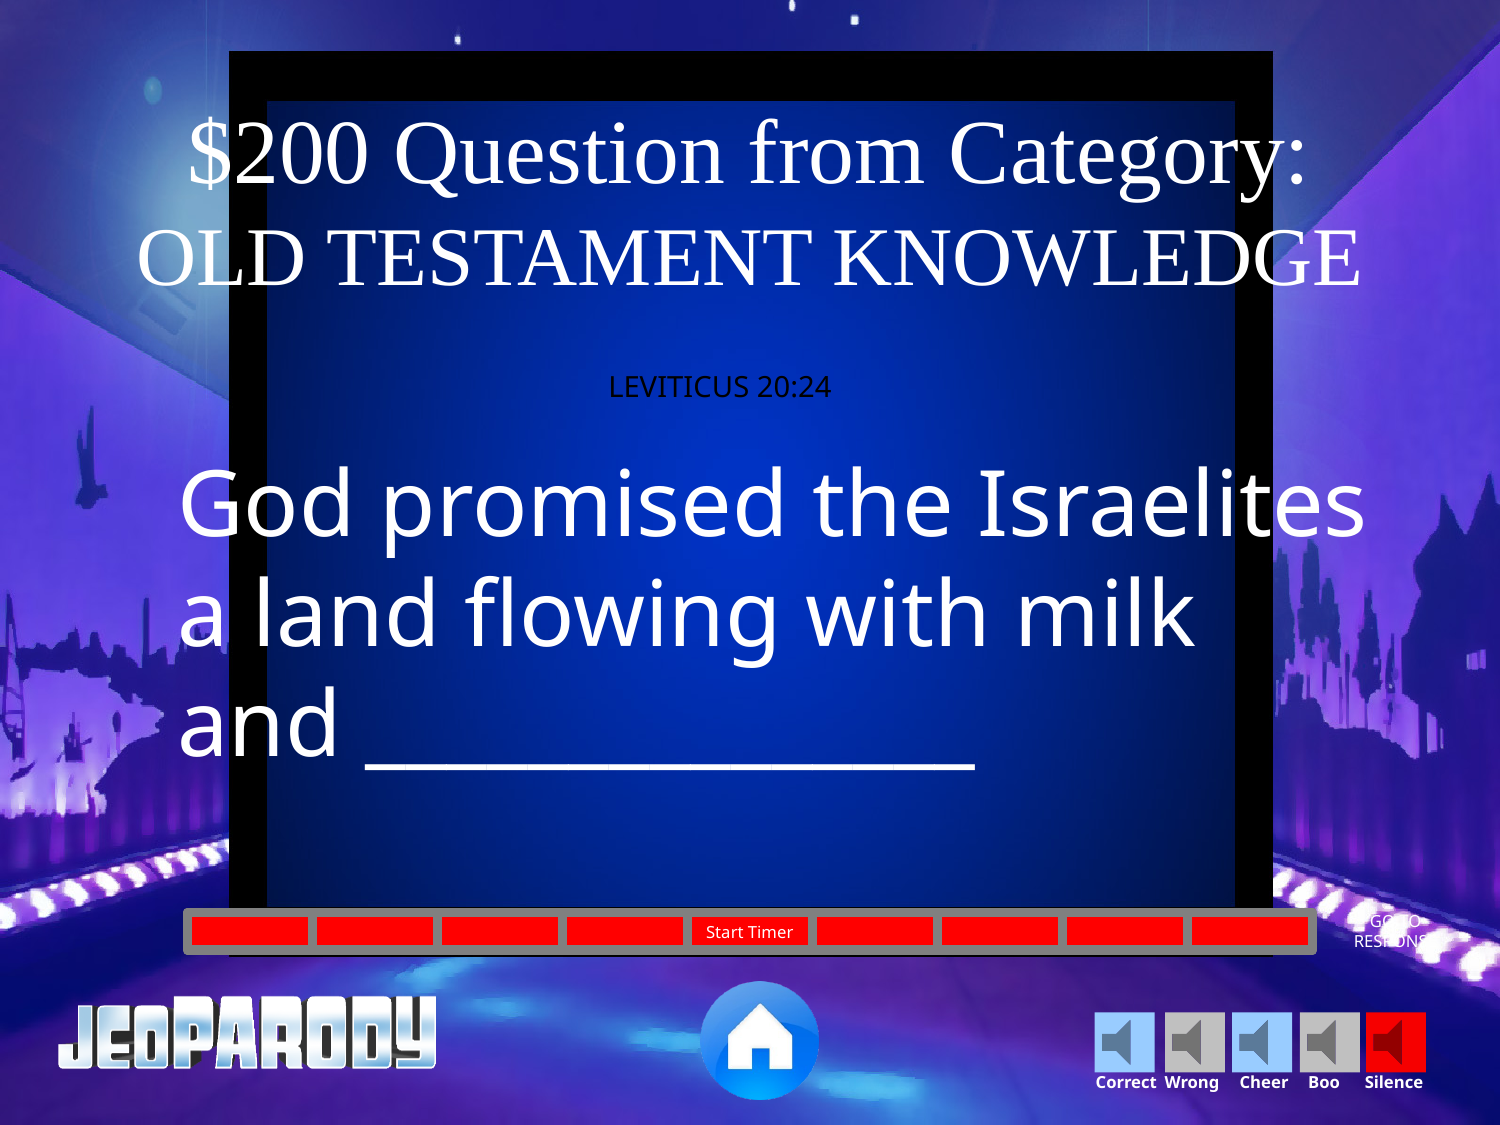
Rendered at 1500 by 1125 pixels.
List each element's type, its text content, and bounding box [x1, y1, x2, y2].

text_box LEVITICUS 20:24 [437, 360, 1003, 411]
text_box $200 Question from Category: OLD TESTAMENT KNOWLEDGE [83, 84, 1417, 310]
text_box God promised the Israelites a land flowing with milk and _______________ [162, 437, 1384, 783]
picture [0, 0, 1500, 1125]
